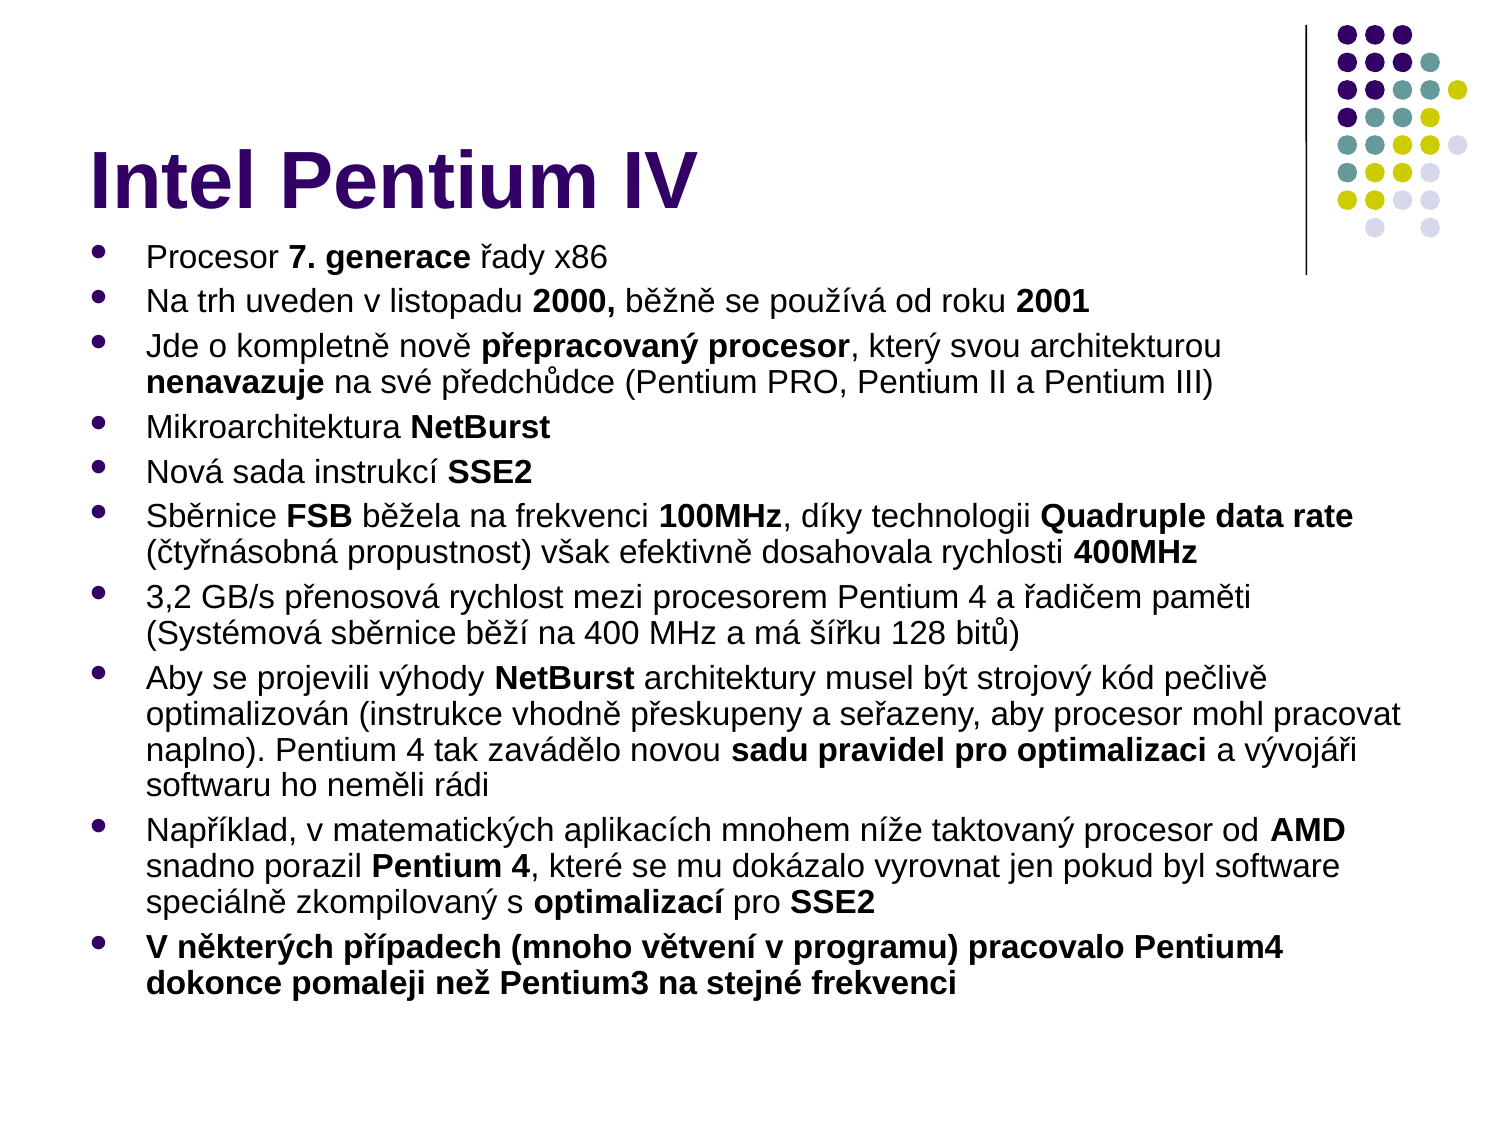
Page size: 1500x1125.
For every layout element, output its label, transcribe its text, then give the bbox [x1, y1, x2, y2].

list Procesor 7. generace řady x86 Na trh uveden v listopadu 2000, běžně se používá od roku 2001 Jde o kompletně nově přepracovaný procesor, který svou architekturou nenavazuje na své předchůdce (Pentium PRO, Pentium II a Pentium III) Mikroarchitektura NetBurst Nová sada instrukcí SSE2 Sběrnice FSB běžela na frekvenci 100MHz, díky technologii Quadruple data rate (čtyřnásobná propustnost) však efektivně dosahovala rychlosti 400MHz 3,2 GB/s přenosová rychlost mezi procesorem Pentium 4 a řadičem paměti (Systémová sběrnice běží na 400 MHz a má šířku 128 bitů) Aby se projevili výhody NetBurst architektury musel být strojový kód pečlivě optimalizován (instrukce vhodně přeskupeny a seřazeny, aby procesor mohl pracovat naplno). Pentium 4 tak zavádělo novou sadu pravidel pro optimalizaci a vývojáři softwaru ho neměli rádi Například, v matematických aplikacích mnohem níže taktovaný procesor od AMD snadno porazil Pentium 4, které se mu dokázalo vyrovnat jen pokud byl software speciálně zkompilovaný s optimalizací pro SSE2 V některých případech (mnoho větvení v programu) pracovalo Pentium4 dokonce pomaleji než Pentium3 na stejné frekvenci [75, 231, 1425, 1083]
title Intel Pentium IV [75, 20, 1313, 231]
